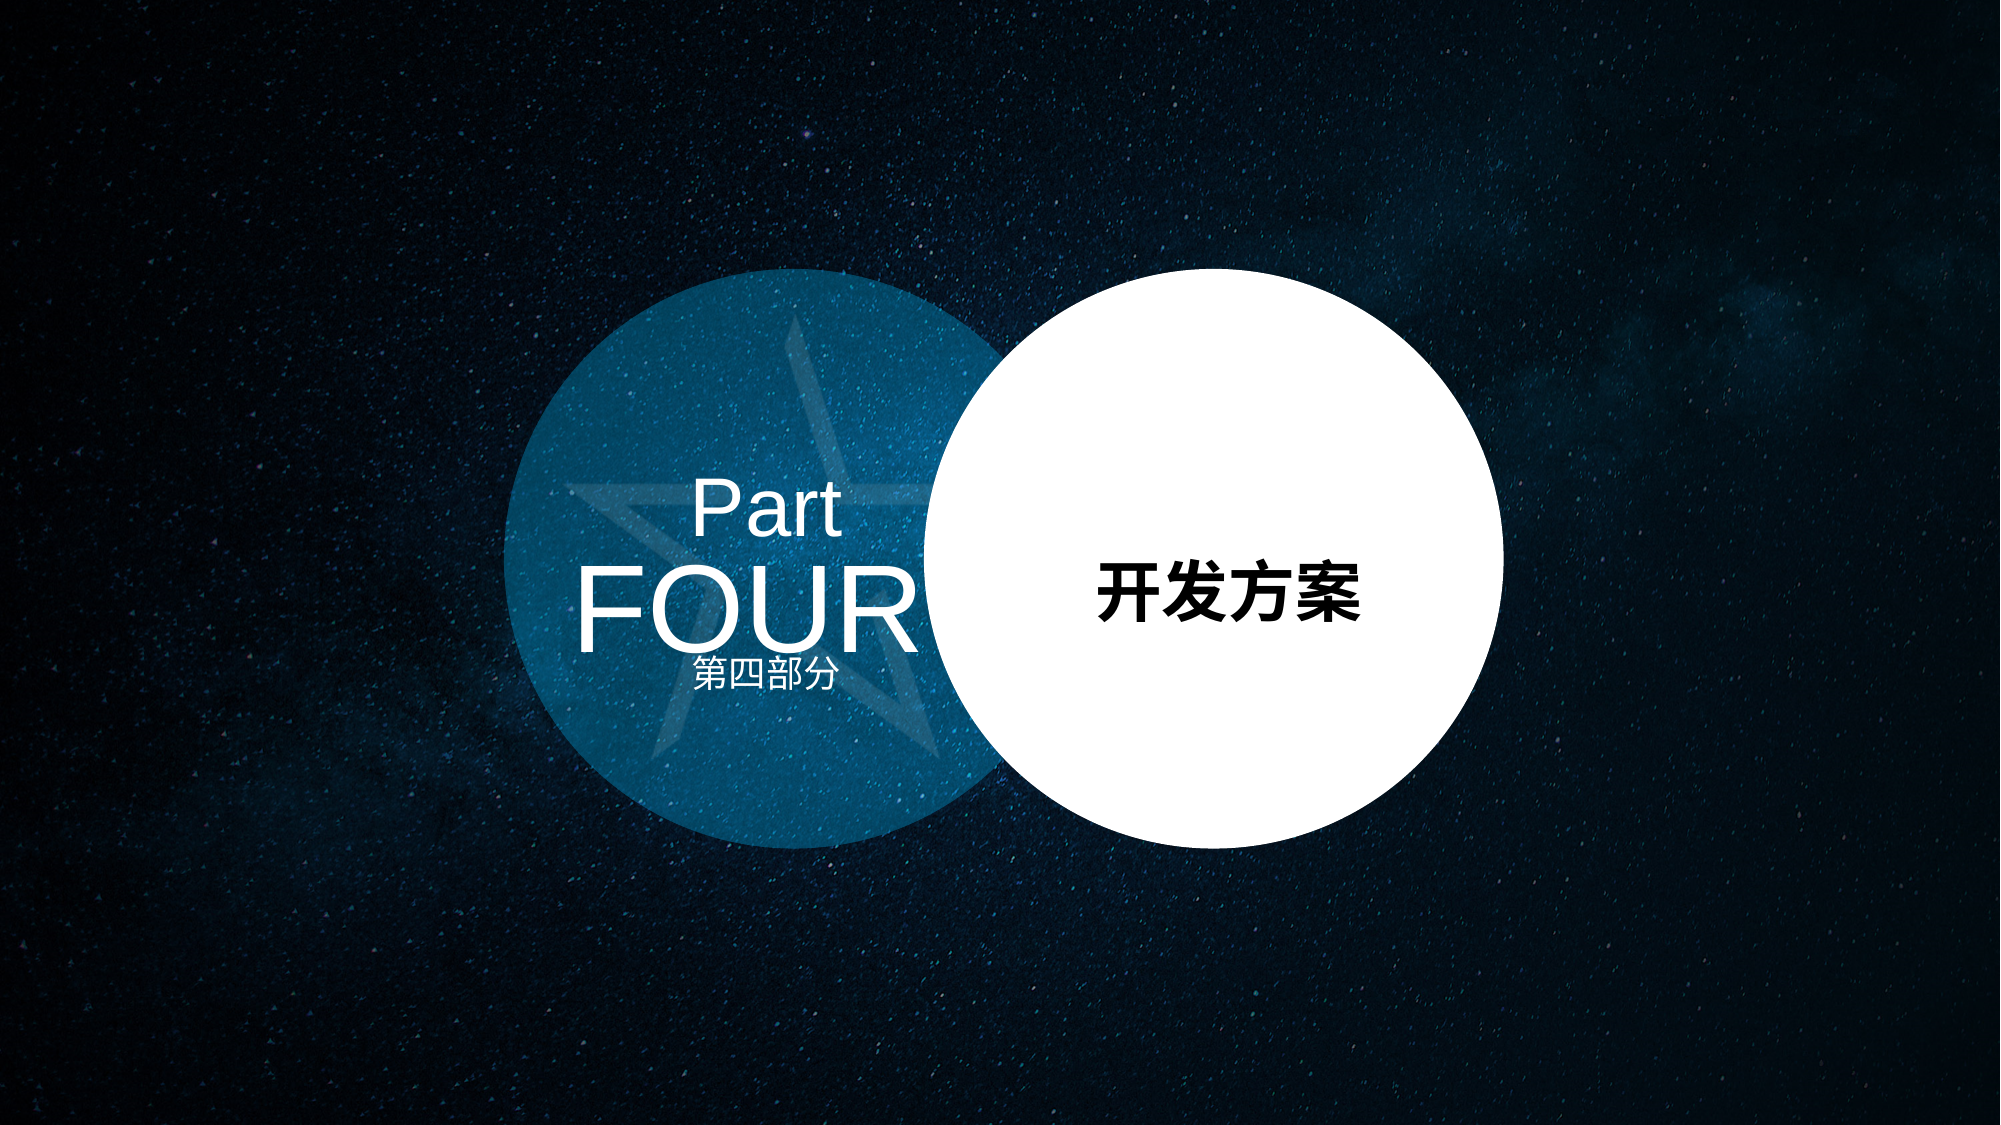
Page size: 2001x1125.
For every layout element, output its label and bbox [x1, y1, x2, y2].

picture [0, 0, 2000, 1125]
text_box [503, 268, 923, 849]
text_box [923, 268, 1504, 849]
